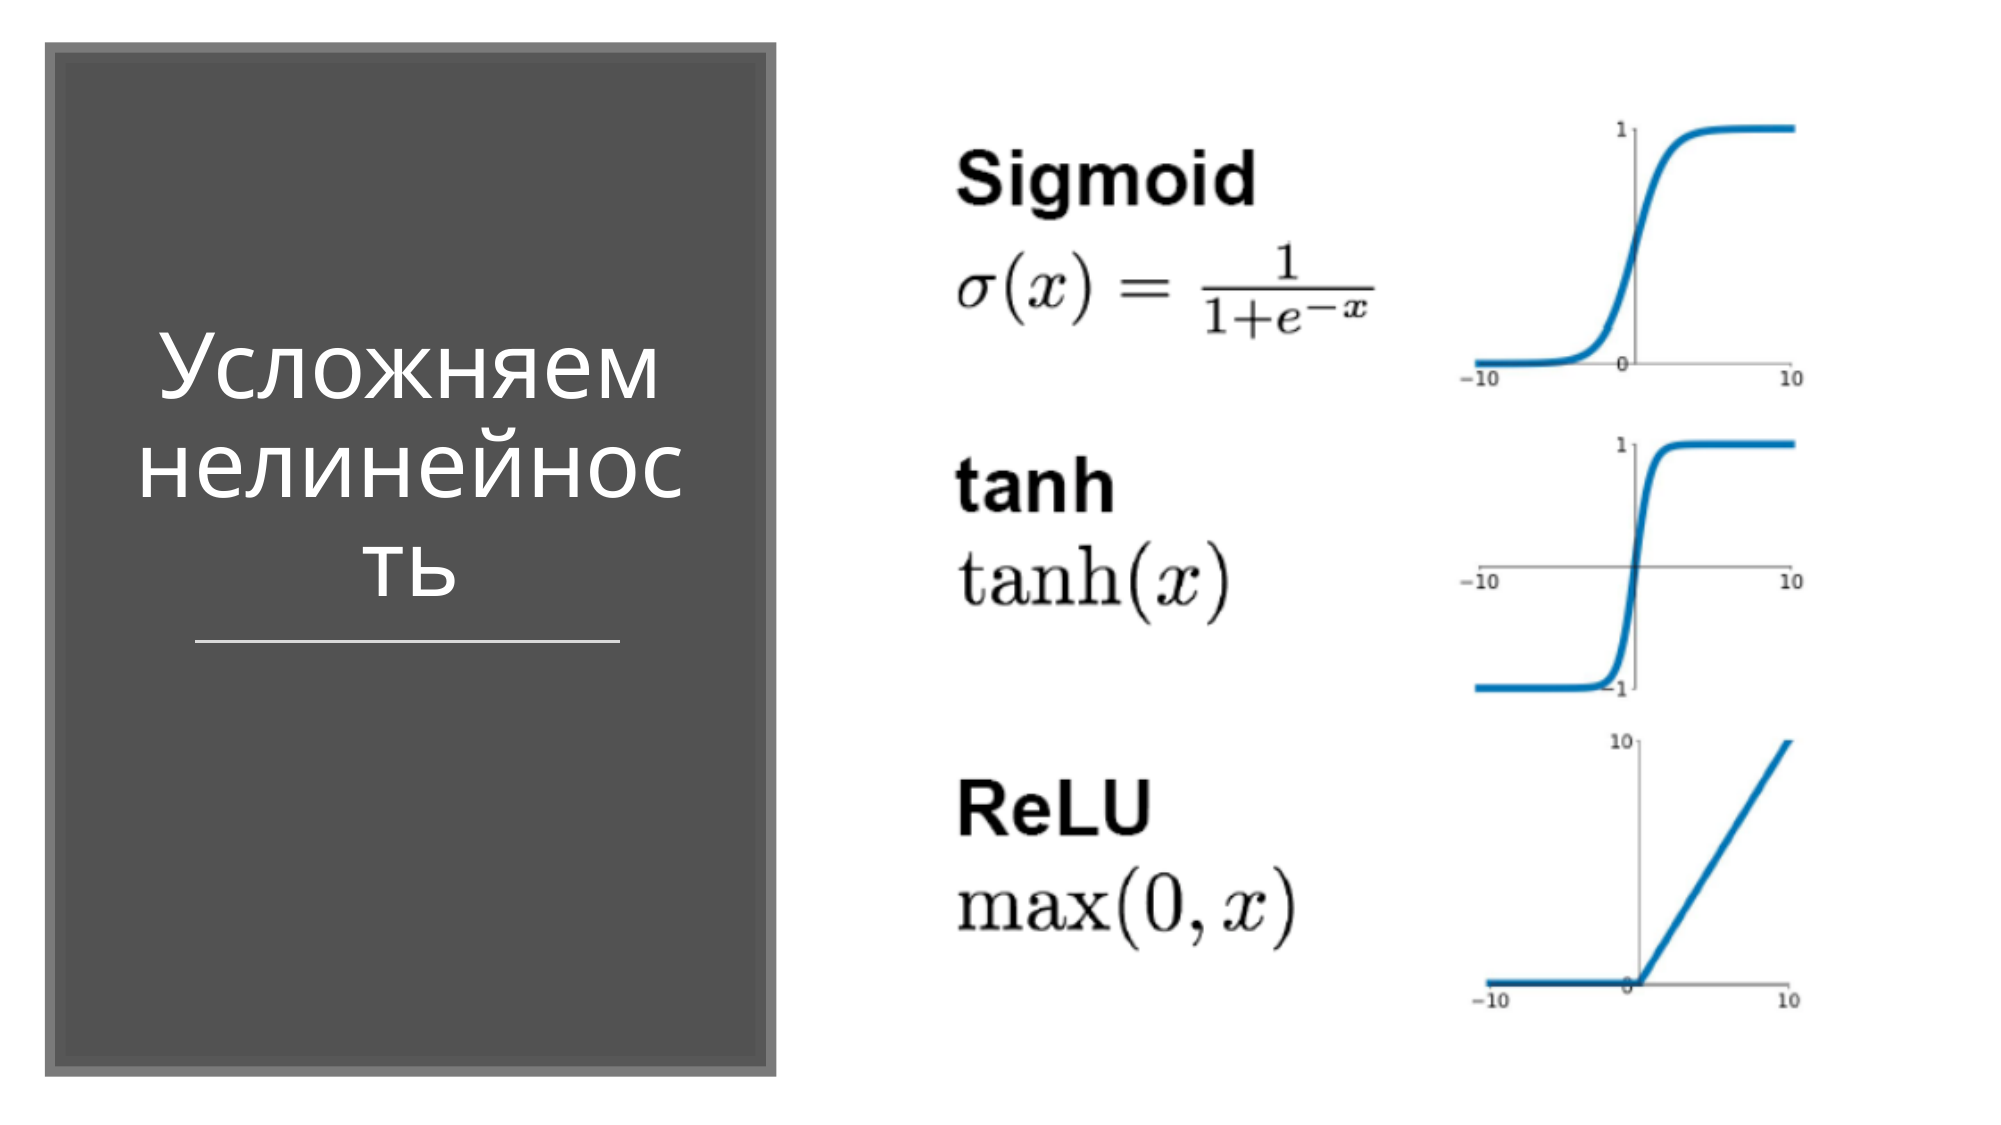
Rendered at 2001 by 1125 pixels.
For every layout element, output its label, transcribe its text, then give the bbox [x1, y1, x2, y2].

title Усложняем нелинейность [110, 149, 711, 624]
text_box [54, 52, 767, 1067]
picture [913, 80, 1852, 1046]
